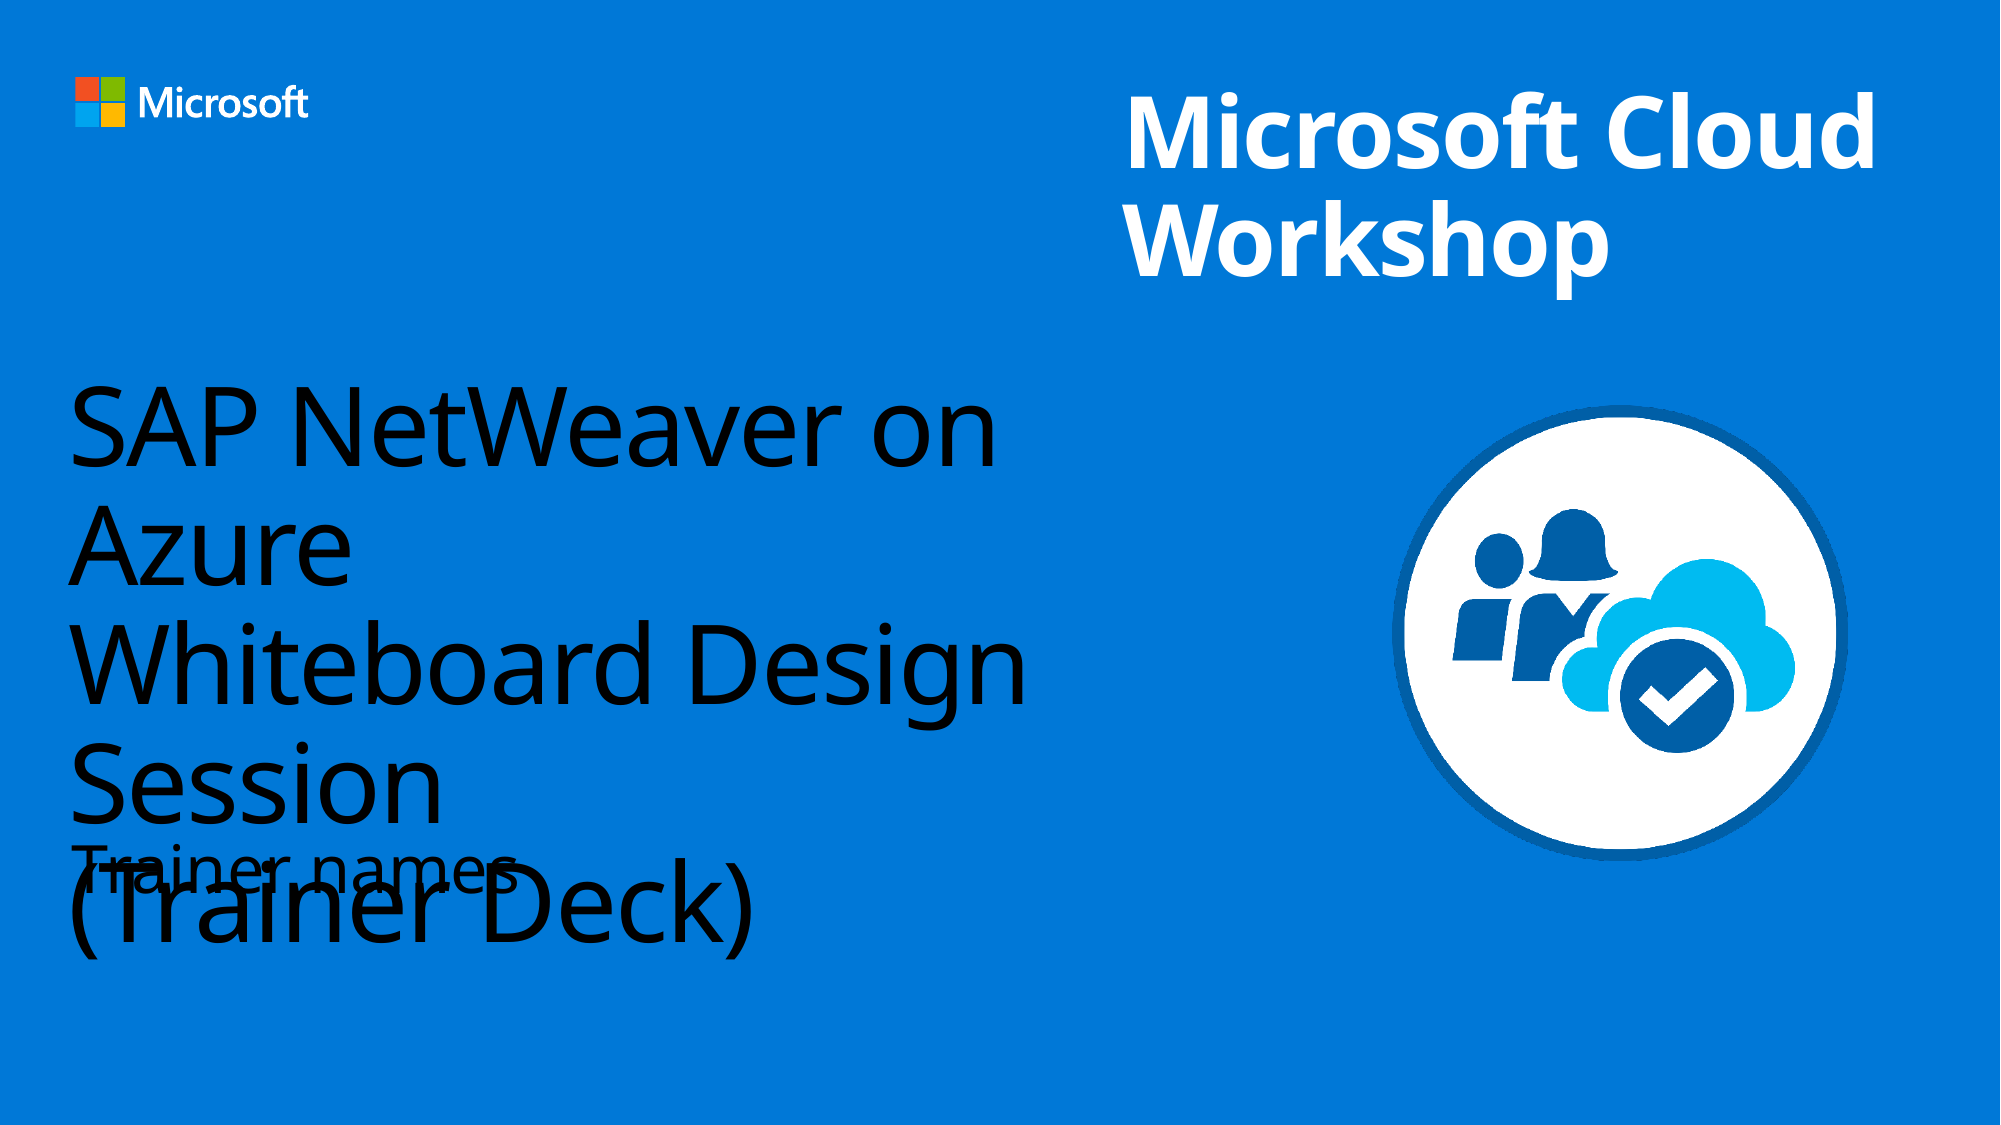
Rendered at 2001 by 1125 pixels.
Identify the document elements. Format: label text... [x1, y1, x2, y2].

list Trainer names [44, 818, 1461, 1042]
picture [1392, 405, 1848, 861]
title SAP NetWeaver on Azure Whiteboard Design Session (Trainer Deck) [44, 356, 1334, 504]
